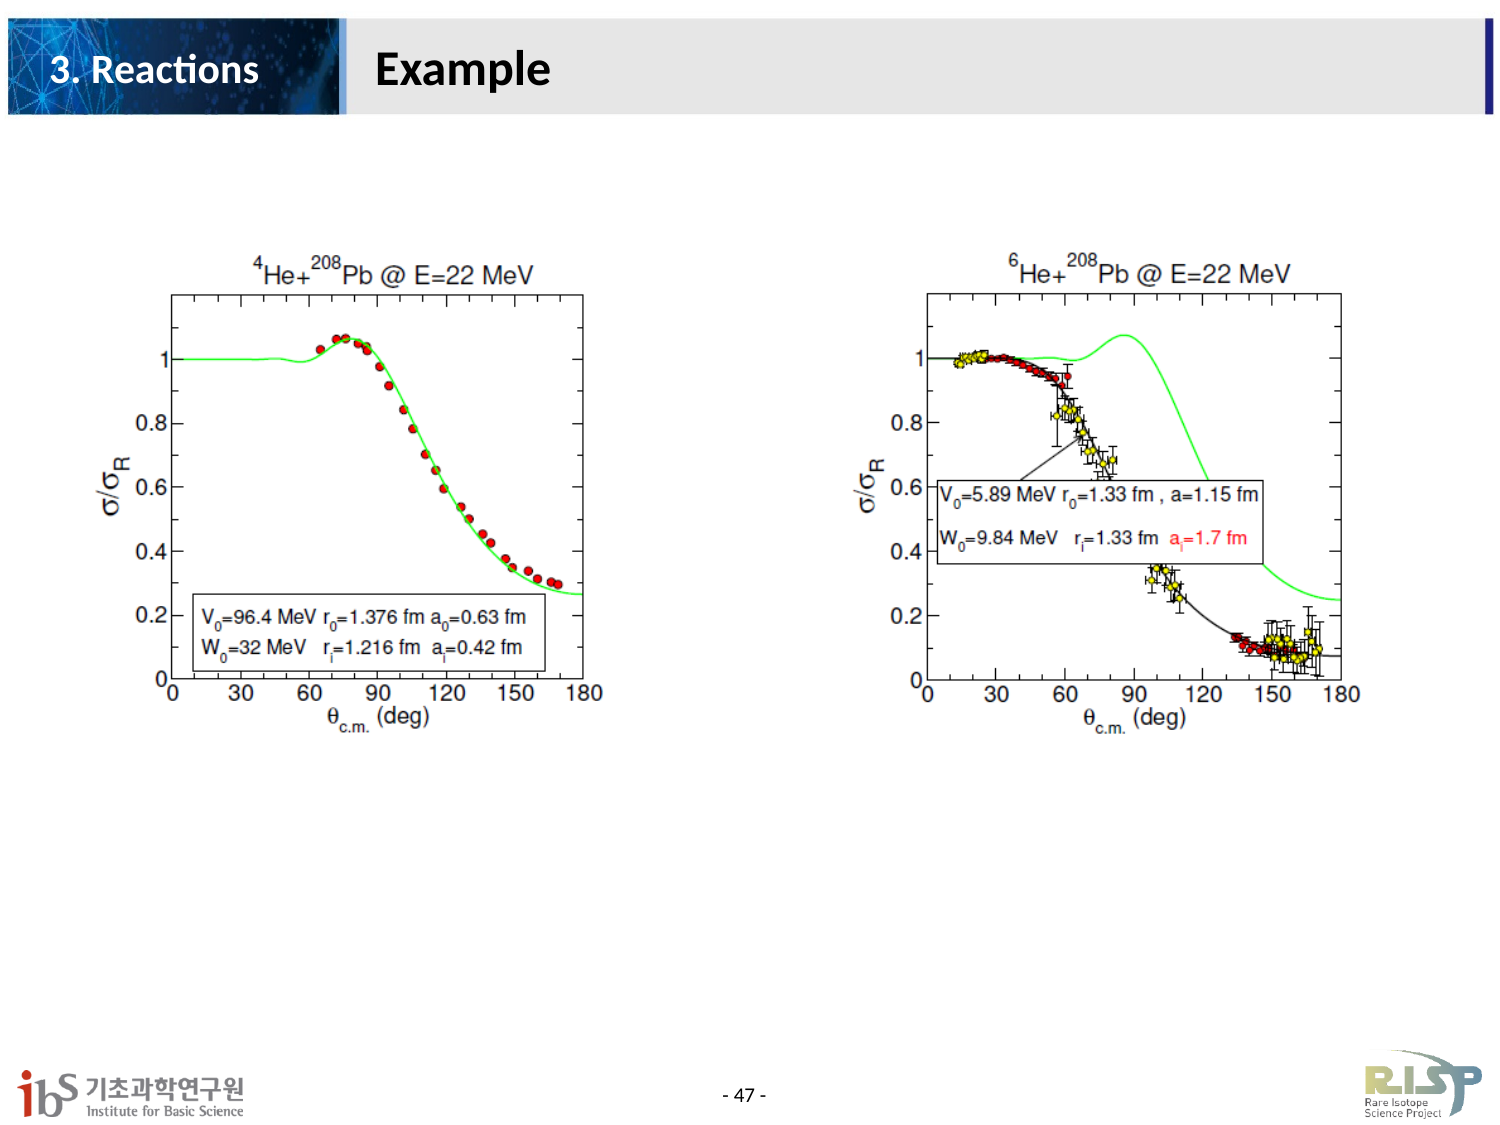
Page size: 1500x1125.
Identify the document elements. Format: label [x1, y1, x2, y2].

picture [2, 10, 1500, 130]
picture [55, 196, 1424, 783]
picture [1364, 1049, 1482, 1119]
picture [17, 1070, 243, 1117]
